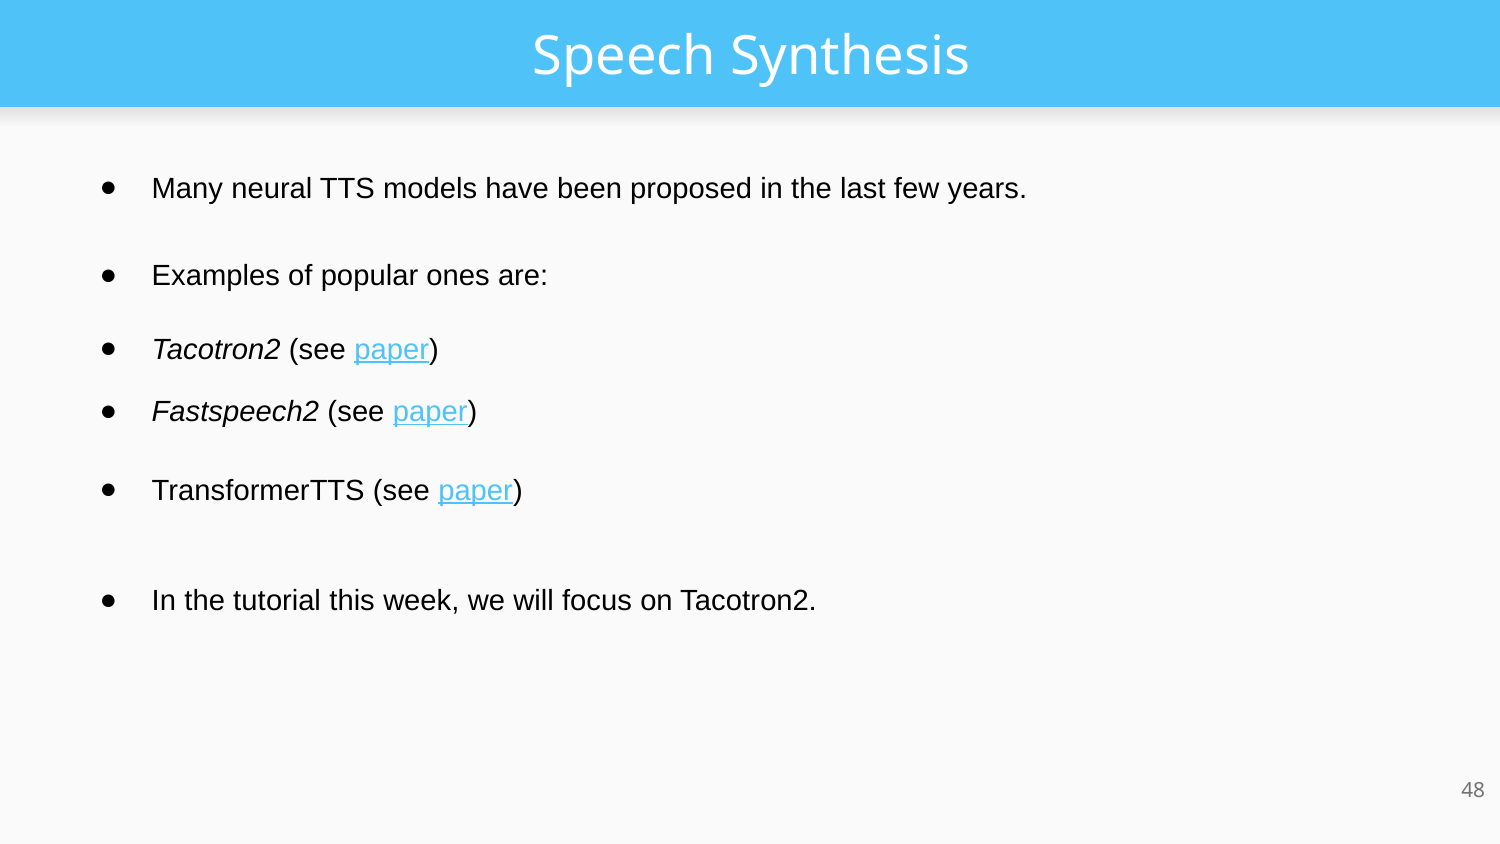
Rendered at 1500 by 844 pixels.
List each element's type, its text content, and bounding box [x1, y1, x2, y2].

text_box TransformerTTS (see paper) [61, 456, 562, 521]
text_box In the tutorial this week, we will focus on Tacotron2. [61, 566, 863, 632]
text_box Fastspeech2 (see paper) [61, 377, 562, 443]
title Speech Synthesis [27, 3, 1476, 102]
text_box Tacotron2 (see paper) [61, 315, 486, 377]
slide_number ‹#› [1410, 758, 1500, 823]
text_box Many neural TTS models have been proposed in the last few years. [61, 153, 1106, 219]
text_box Examples of popular ones are: [61, 241, 863, 307]
